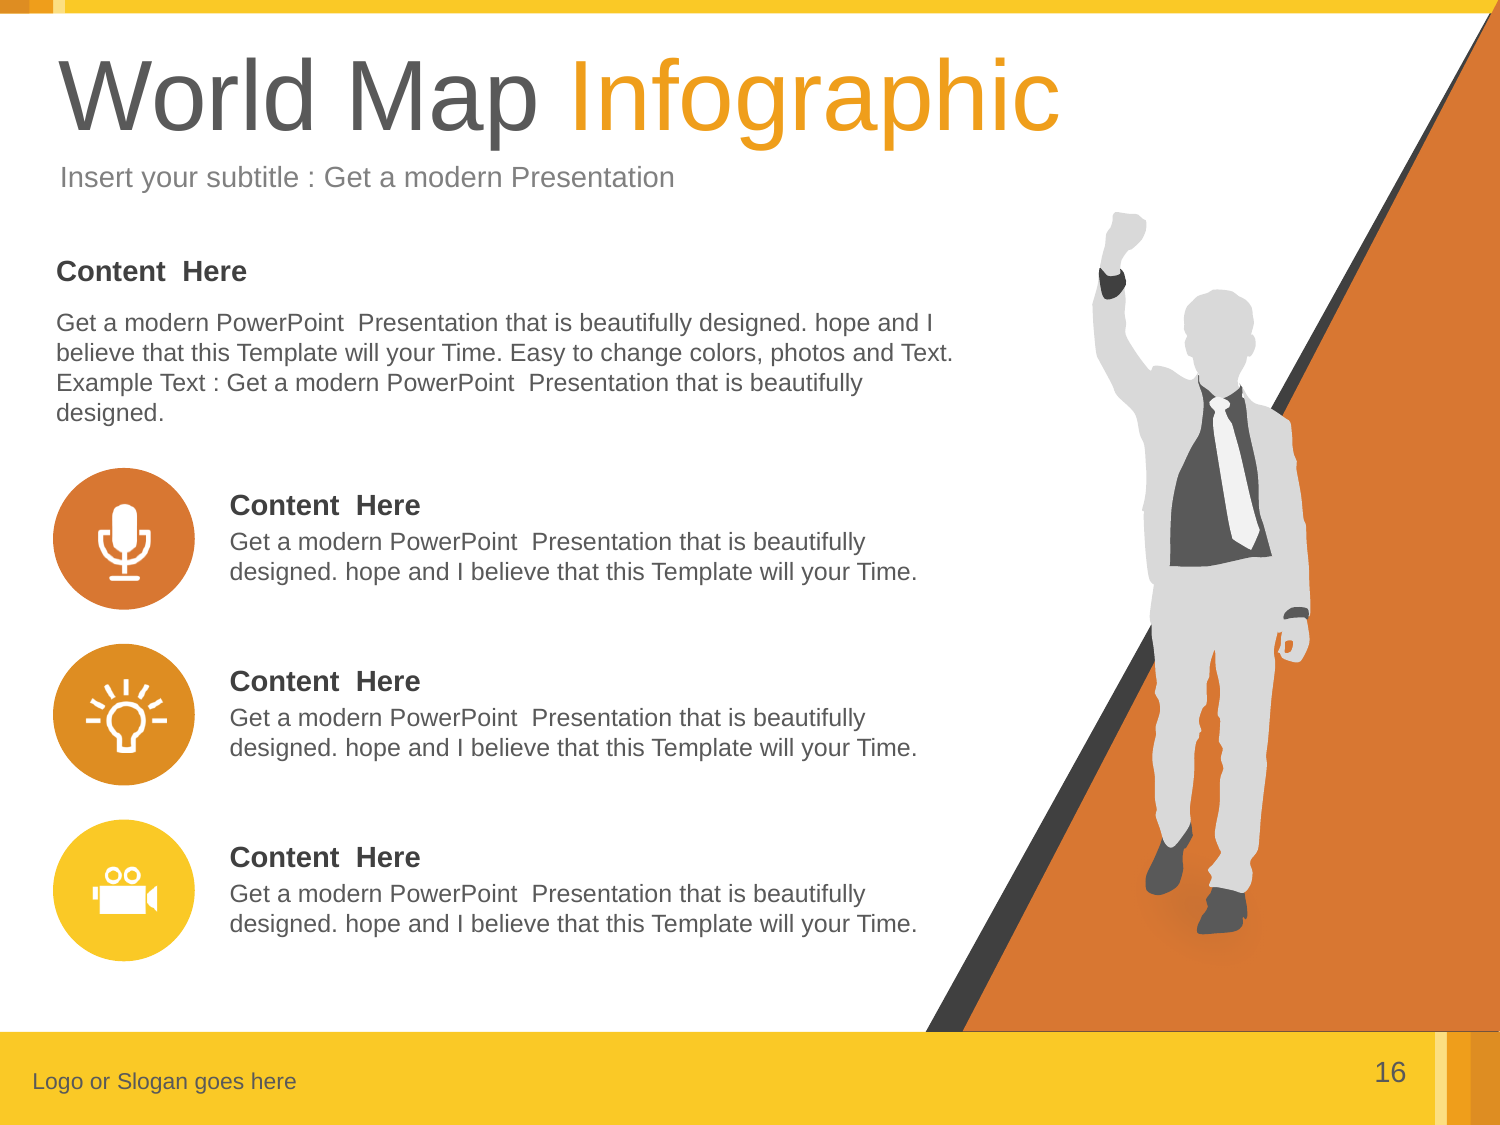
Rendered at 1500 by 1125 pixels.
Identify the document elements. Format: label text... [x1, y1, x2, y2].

text_box Content Here [41, 245, 975, 295]
text_box [50, 465, 197, 612]
picture [85, 679, 167, 753]
text_box Get a modern PowerPoint Presentation that is beautifully designed. hope and I believe that this Template will your Time. [214, 870, 975, 945]
picture [96, 503, 151, 581]
title World Map Infographic [0, 32, 1500, 150]
text_box Get a modern PowerPoint Presentation that is beautifully designed. hope and I believe that this Template will your Time. Easy to change colors, photos and Text. Example Text : Get a modern PowerPoint Presentation that is beautifully designed. [41, 299, 975, 434]
text_box Get a modern PowerPoint Presentation that is beautifully designed. hope and I believe that this Template will your Time. [214, 518, 975, 594]
text_box Content Here [214, 478, 975, 518]
text_box Content Here [214, 830, 975, 870]
text_box Get a modern PowerPoint Presentation that is beautifully designed. hope and I believe that this Template will your Time. [214, 694, 975, 769]
list Insert your subtitle : Get a modern Presentation [0, 153, 1500, 197]
text_box [50, 817, 197, 964]
picture [91, 866, 158, 915]
text_box Content Here [214, 654, 975, 694]
text_box [50, 641, 197, 788]
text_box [1068, 211, 1329, 987]
